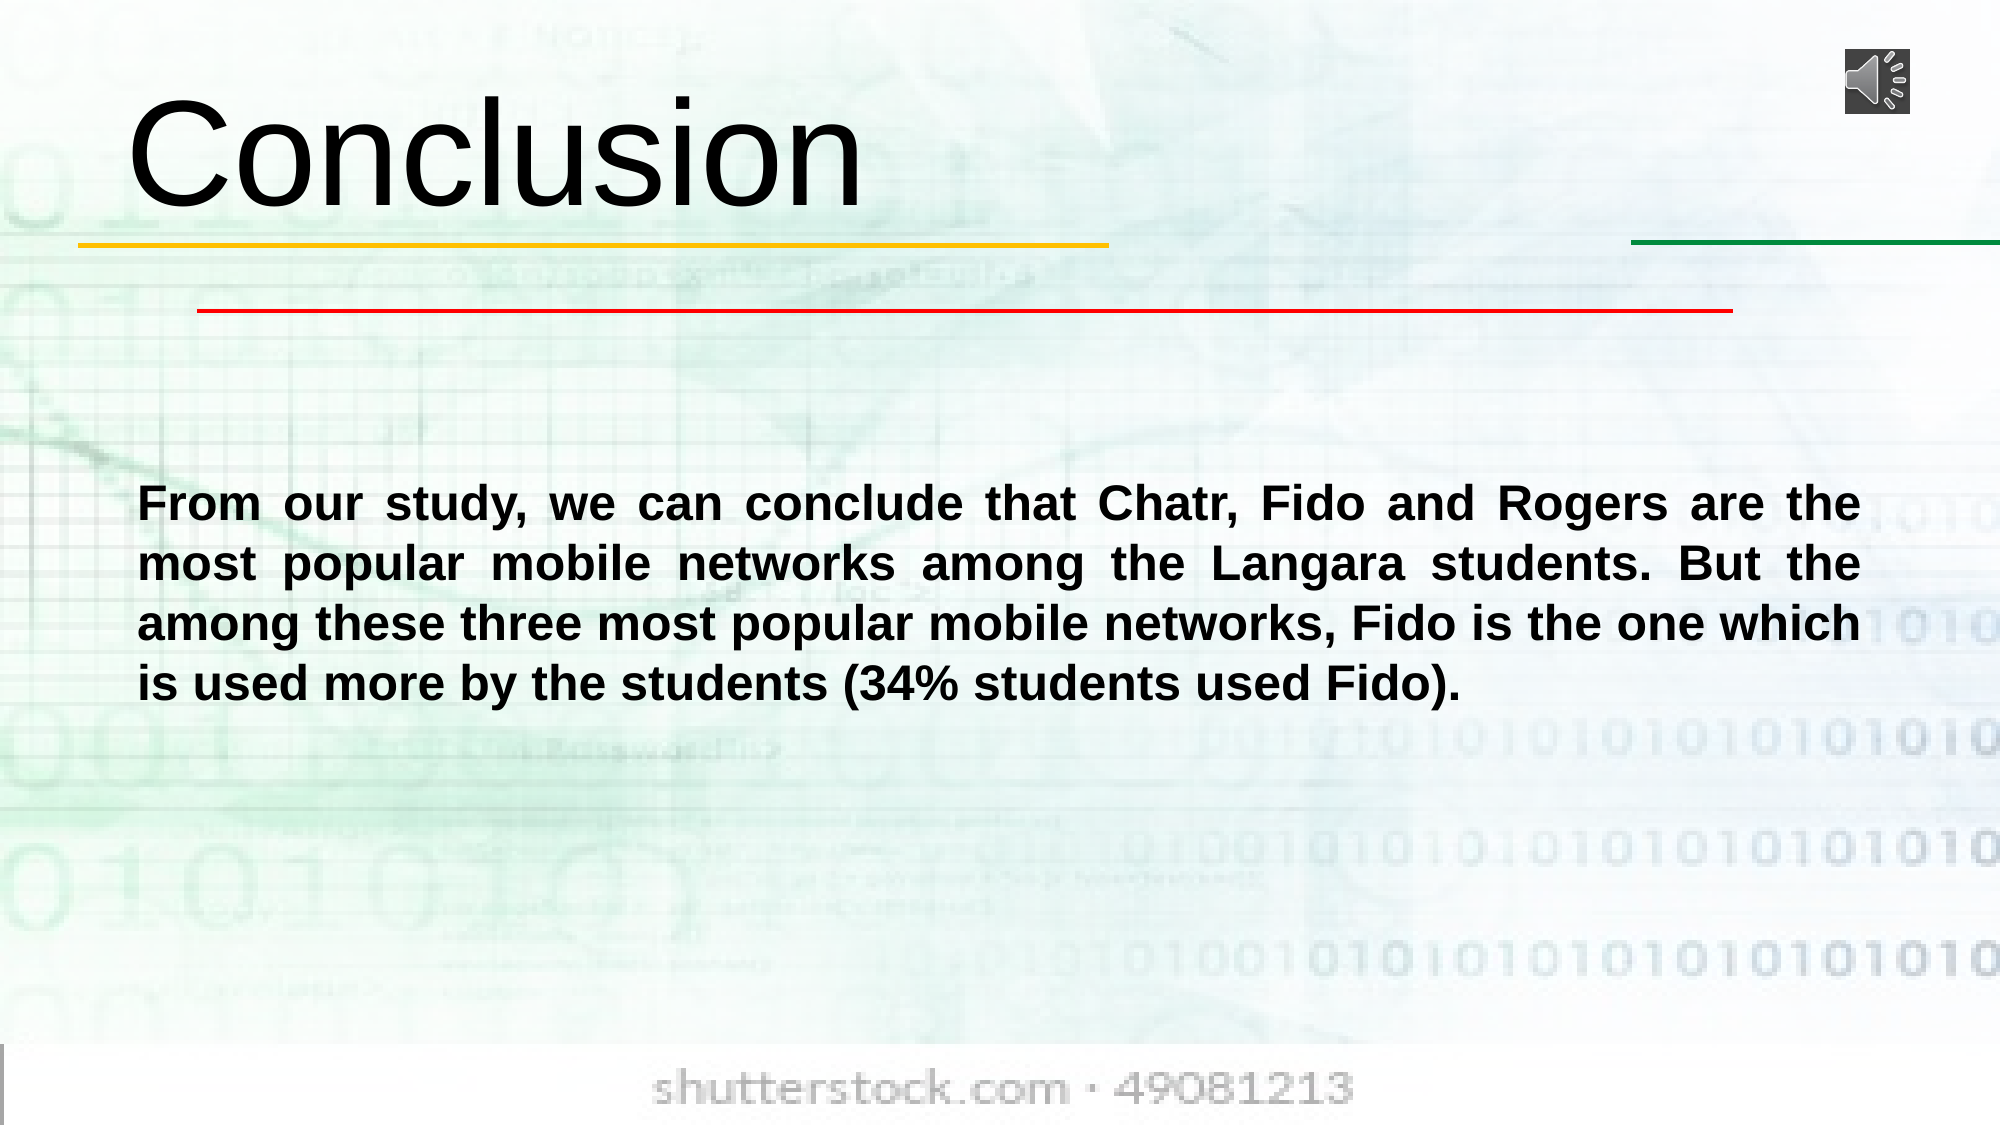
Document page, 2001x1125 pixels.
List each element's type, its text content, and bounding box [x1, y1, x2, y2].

picture [1844, 48, 1911, 116]
text_box From our study, we can conclude that Chatr, Fido and Rogers are the most popular mobile networks among the Langara students. But the among these three most popular mobile networks, Fido is the one which is used more by the students (34% students used Fido). [122, 403, 1878, 719]
table_cell 17.68 [0, 0, 2000, 1125]
text_box Conclusion [68, 48, 1110, 244]
